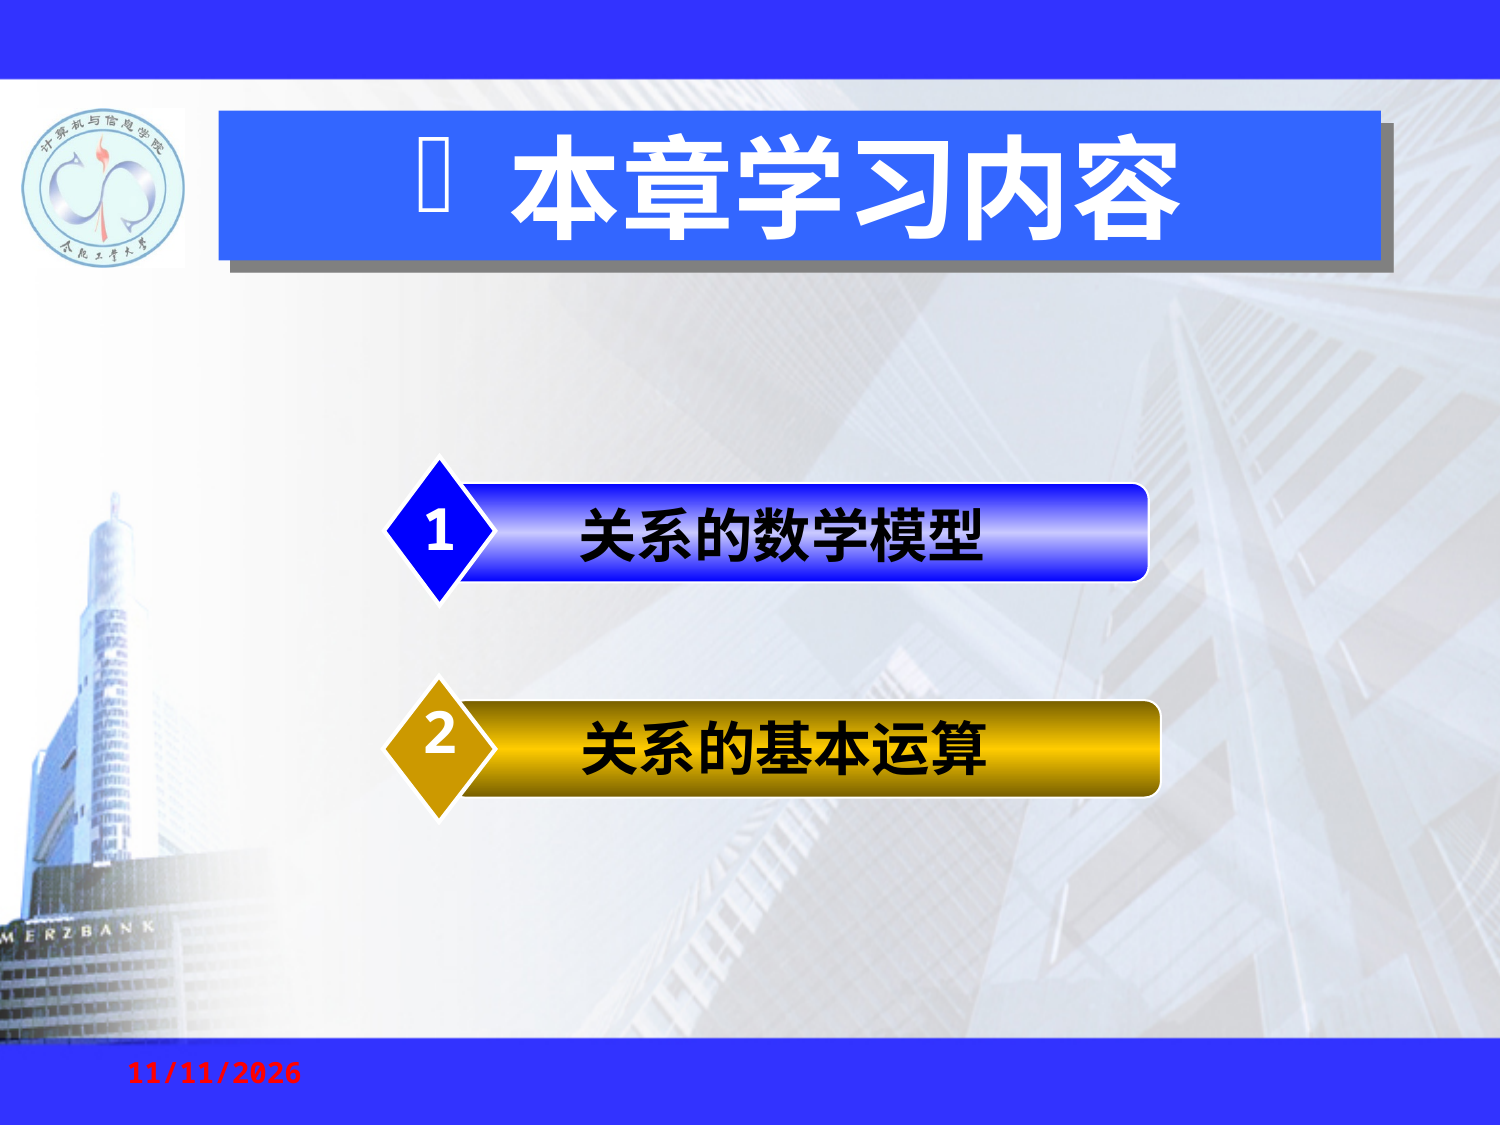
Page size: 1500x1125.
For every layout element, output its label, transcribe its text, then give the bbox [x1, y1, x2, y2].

text_box 2020/9/7 [112, 1046, 425, 1122]
text_box 本章学习内容 [218, 110, 1381, 261]
picture [0, 0, 1500, 1125]
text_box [382, 456, 1161, 882]
